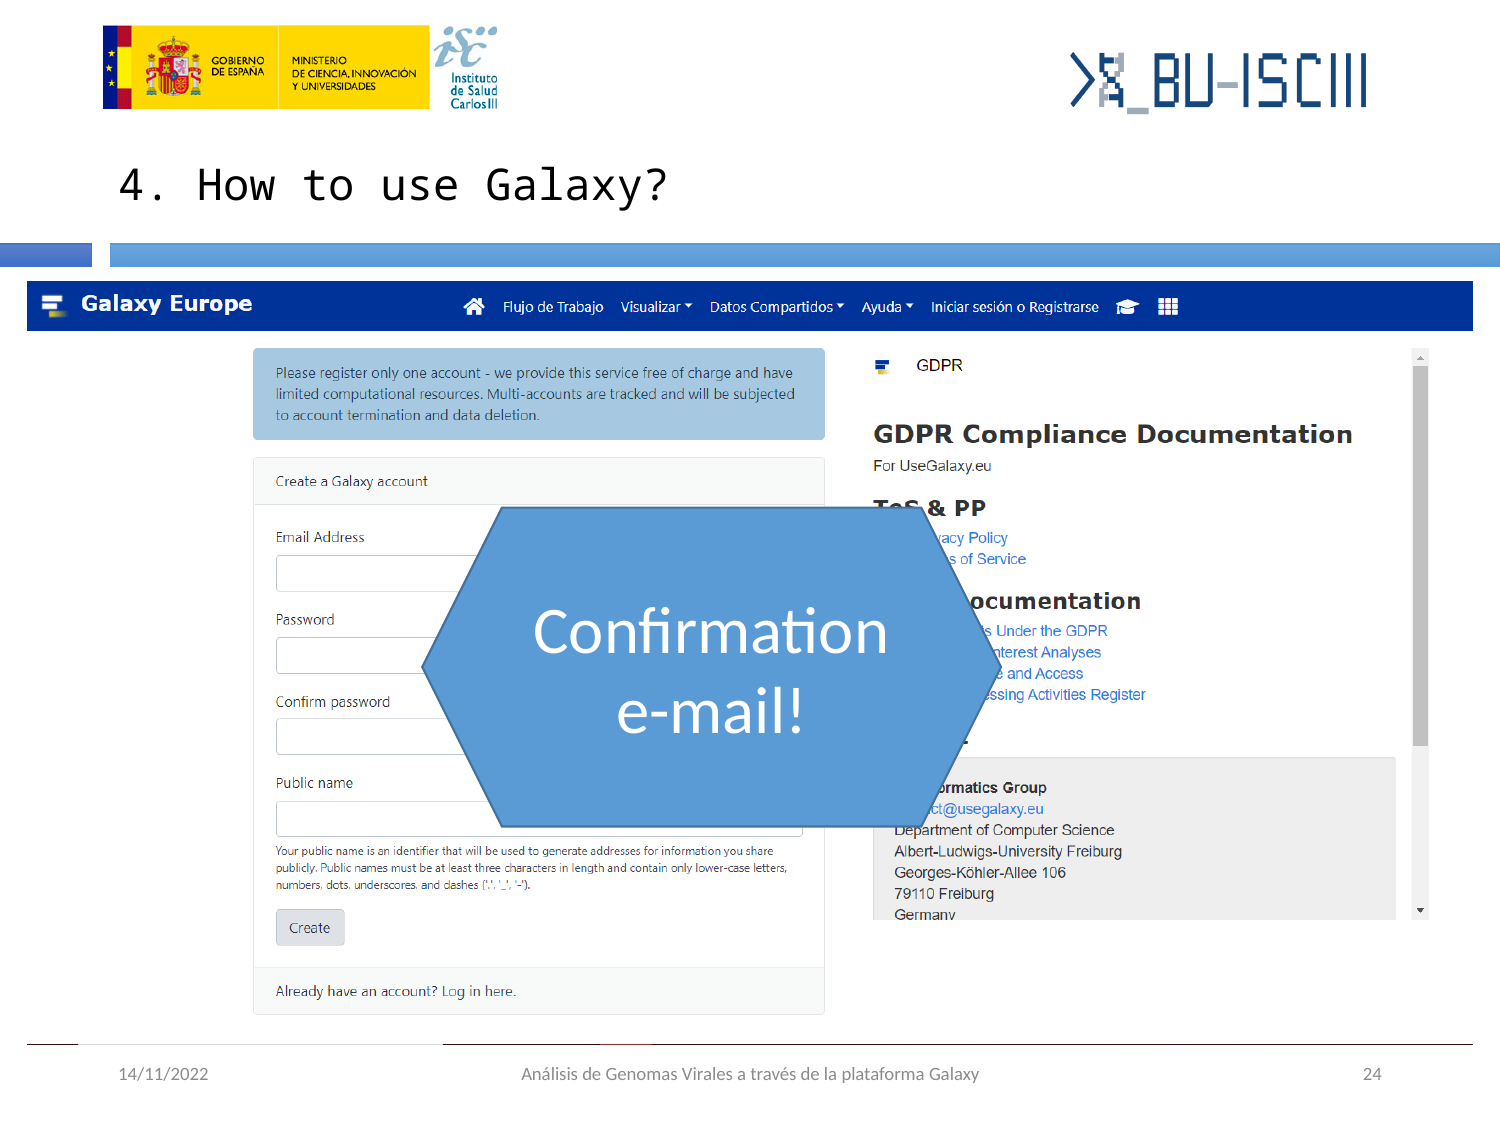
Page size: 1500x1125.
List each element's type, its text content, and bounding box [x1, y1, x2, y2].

picture [103, 25, 497, 109]
picture [27, 281, 1473, 1045]
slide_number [103, 1045, 441, 1103]
text_box 4. How to use Galaxy? [103, 114, 1397, 257]
slide_number 24 [1059, 1045, 1397, 1103]
footer Análisis de Genomas Virales a través de la plataforma Galaxy [496, 1045, 1004, 1103]
picture [1059, 0, 1380, 114]
